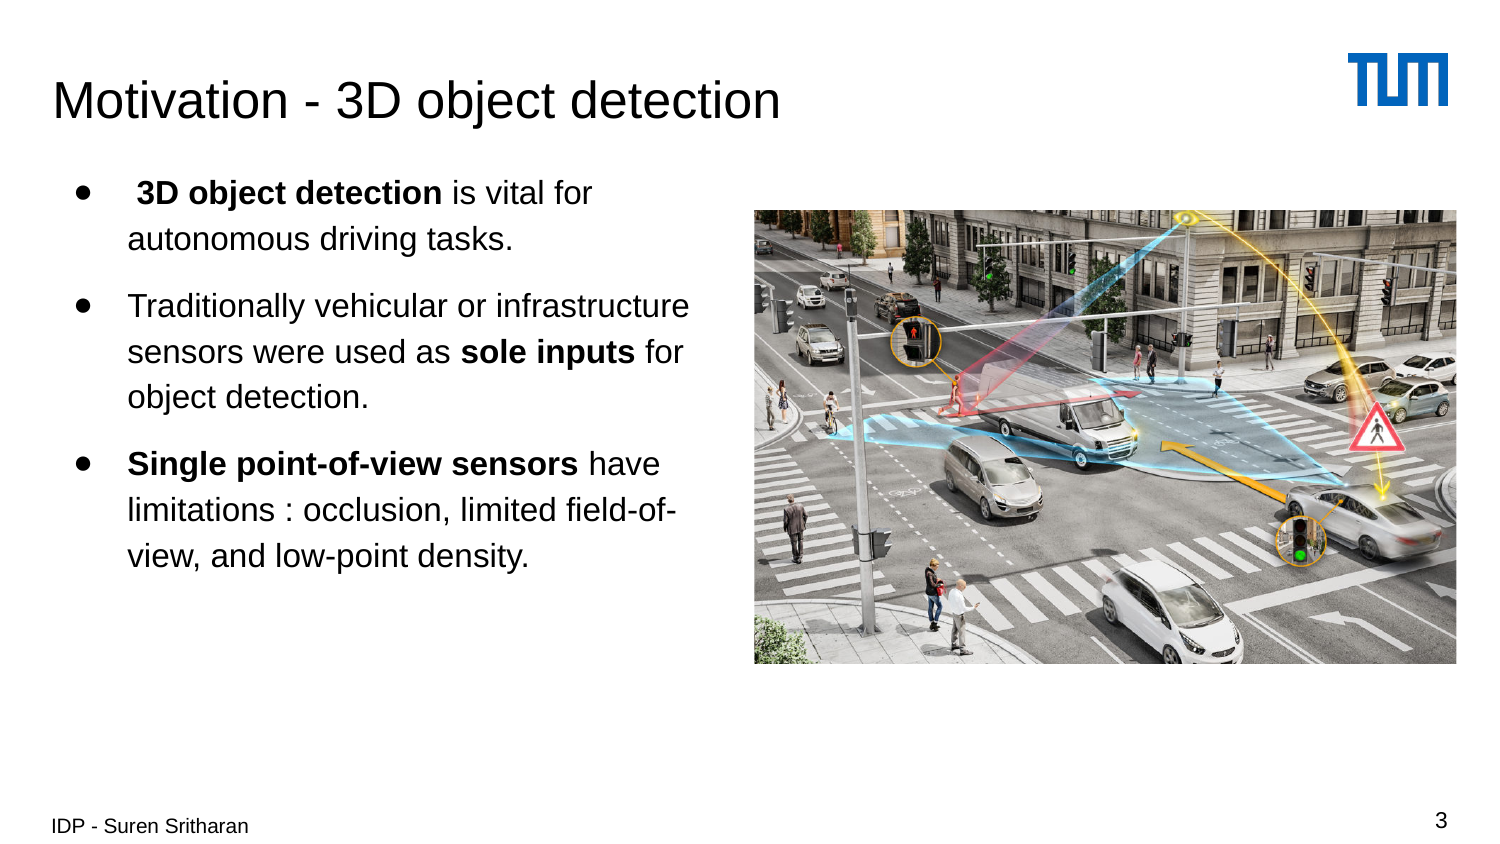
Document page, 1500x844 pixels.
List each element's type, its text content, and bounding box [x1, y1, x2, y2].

picture [754, 210, 1457, 664]
slide_number ‹#› [1112, 796, 1448, 842]
list 3D object detection is vital for autonomous driving tasks. Traditionally vehicular or infrastructure sensors were used as sole inputs for object detection. Single point-of-view sensors have limitations : occlusion, limited field-of-view, and low-point density. [52, 190, 725, 746]
footer IDP - Suren Sritharan [51, 796, 1112, 842]
title Motivation - 3D object detection [52, 48, 1449, 190]
